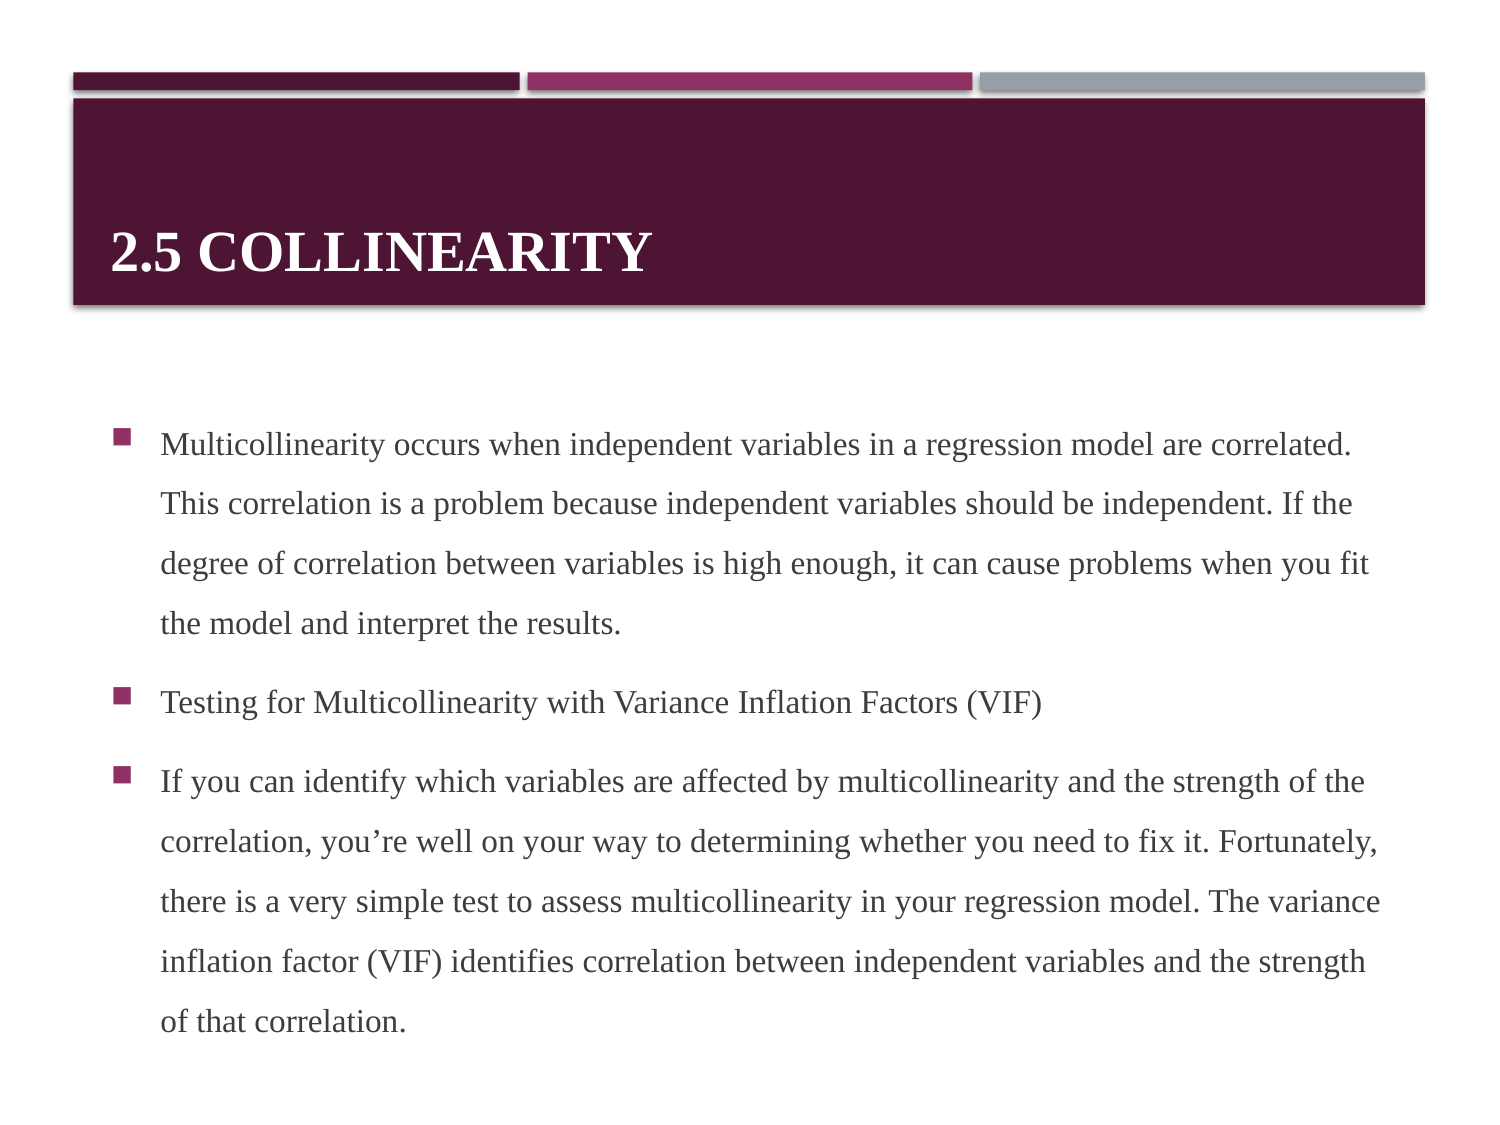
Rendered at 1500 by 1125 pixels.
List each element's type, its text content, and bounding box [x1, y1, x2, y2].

text_box 2.5 Collinearity [95, 112, 1406, 291]
list Multicollinearity occurs when independent variables in a regression model are correlated. This correlation is a problem because independent variables should be independent. If the degree of correlation between variables is high enough, it can cause problems when you fit the model and interpret the results. Testing for Multicollinearity with Variance Inflation Factors (VIF) If you can identify which variables are affected by multicollinearity and the strength of the correlation, you’re well on your way to determining whether you need to fix it. Fortunately, there is a very simple test to assess multicollinearity in your regression model. The variance inflation factor (VIF) identifies correlation between independent variables and the strength of that correlation. [95, 365, 1406, 1075]
